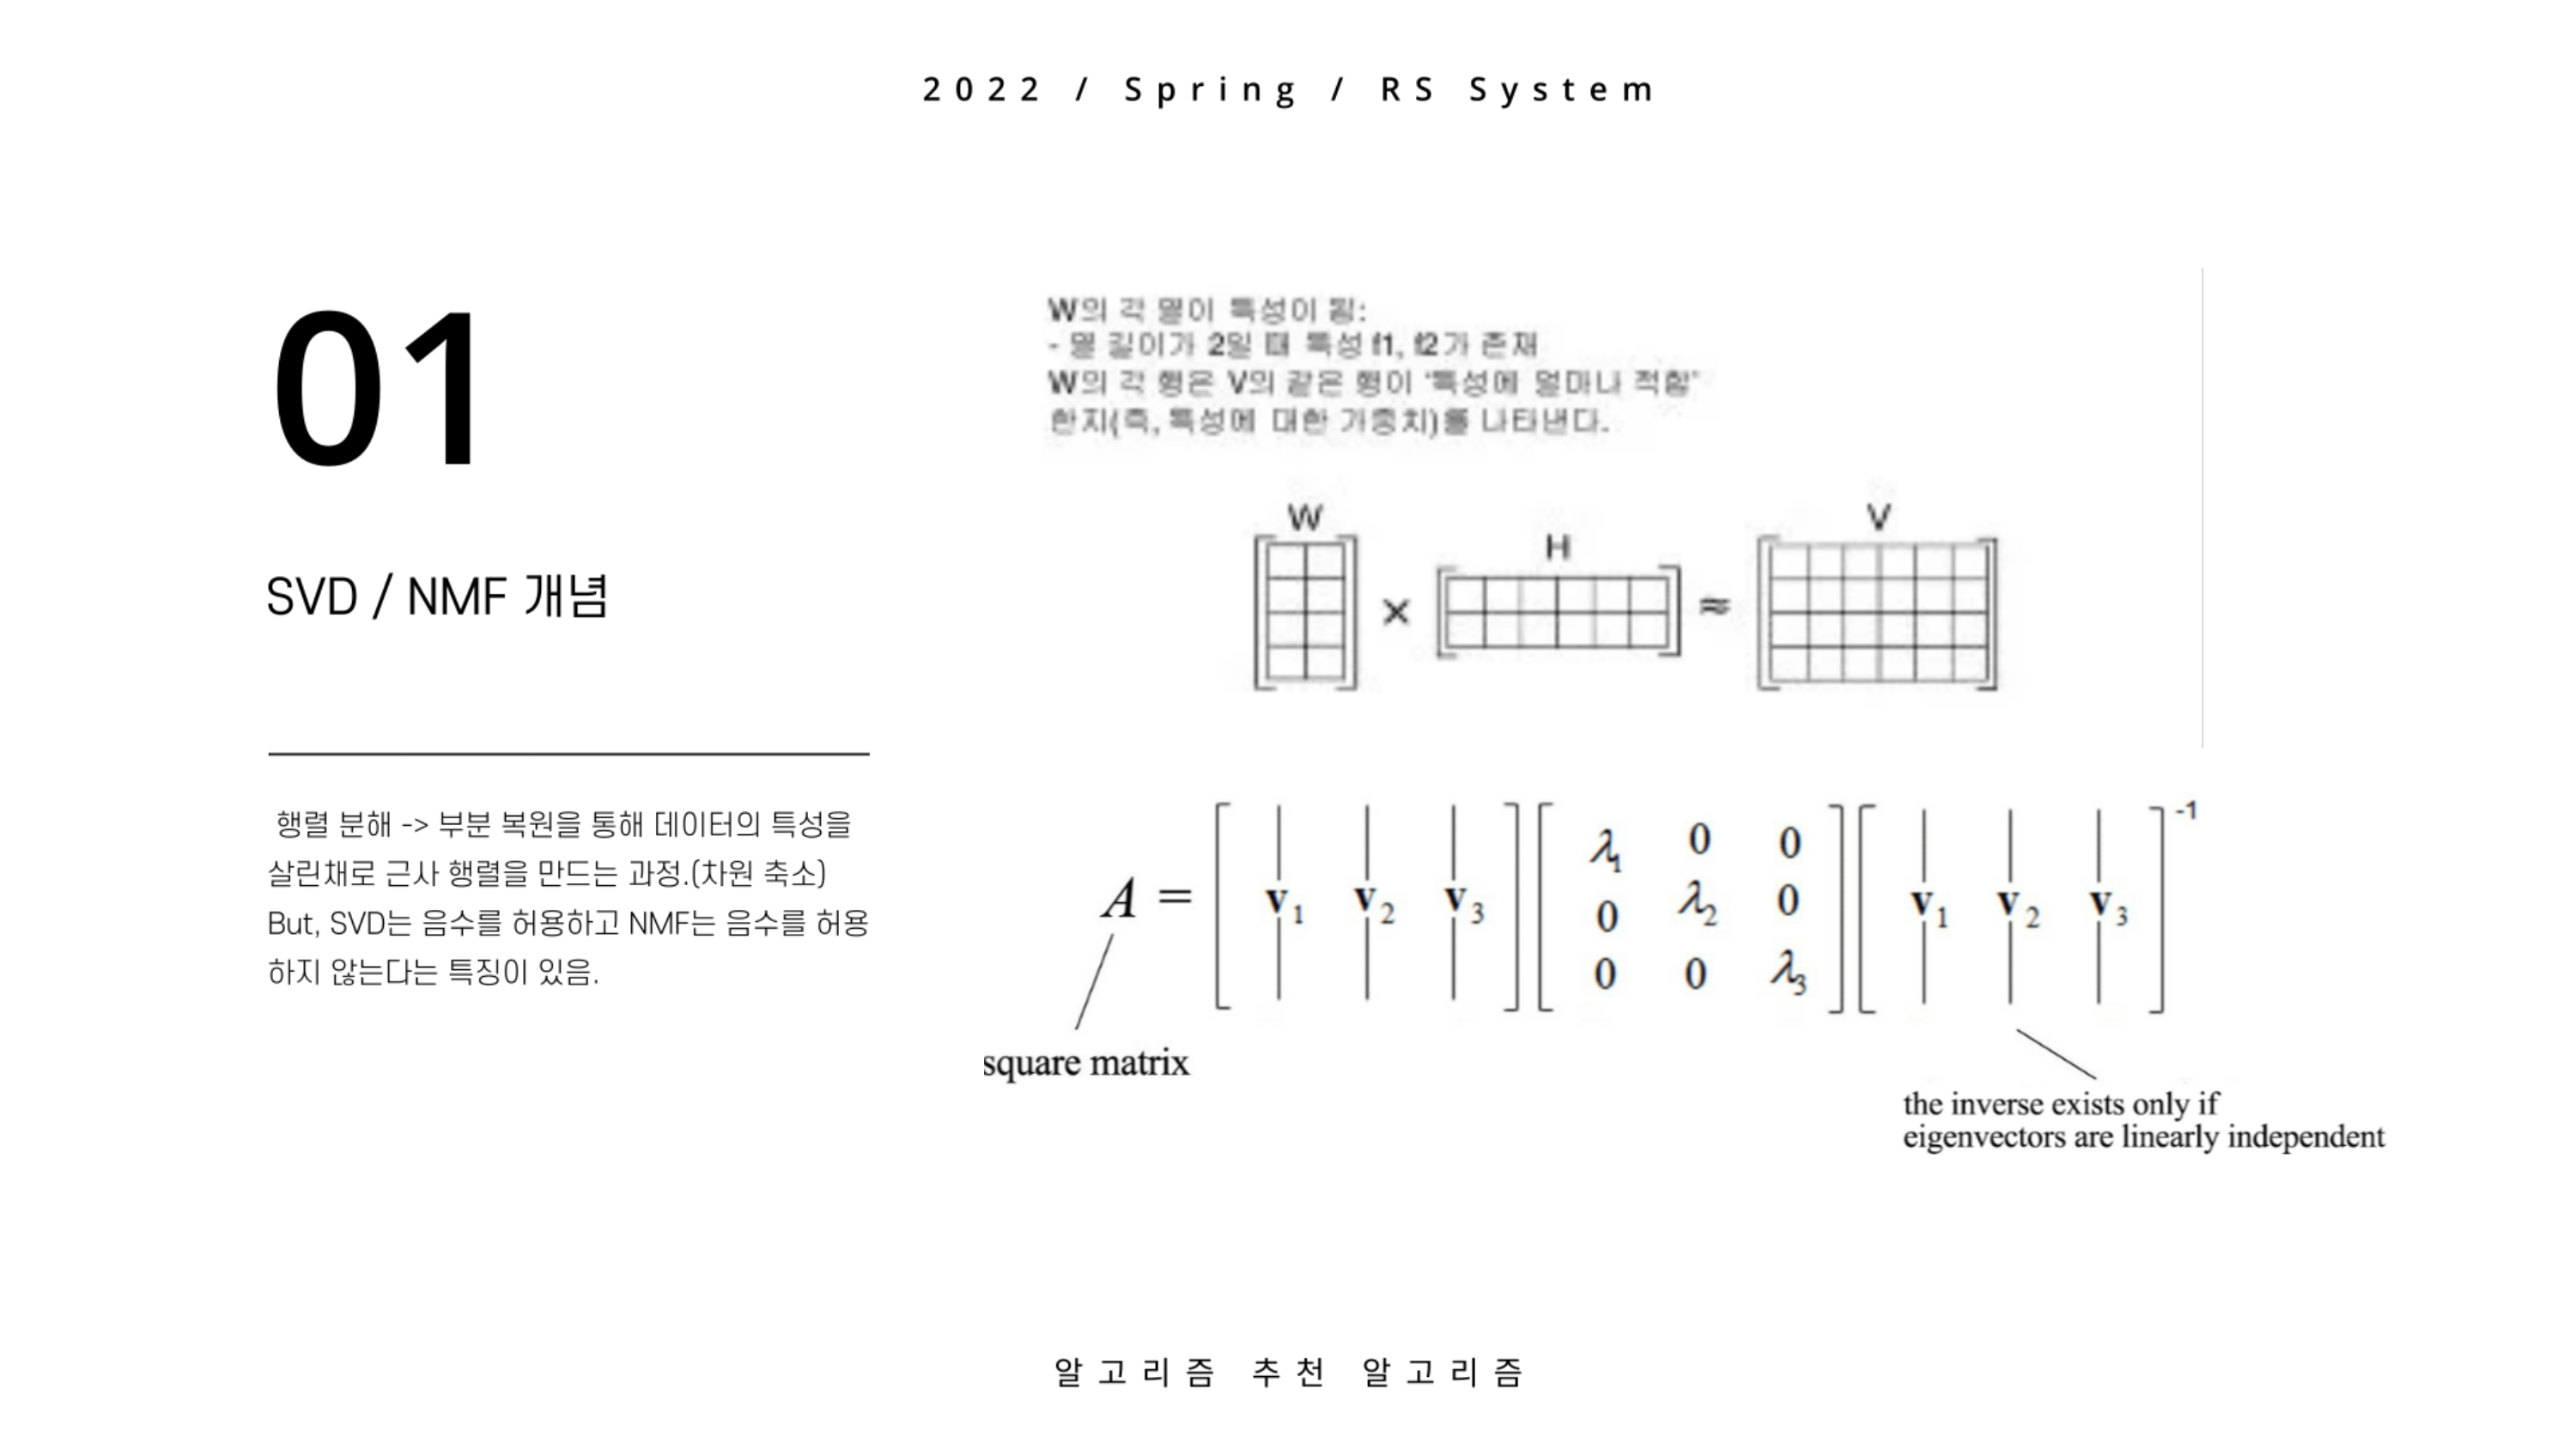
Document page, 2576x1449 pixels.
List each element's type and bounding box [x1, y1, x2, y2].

picture [556, 1343, 1537, 1409]
text_box [984, 791, 2417, 1181]
picture [556, 59, 1682, 124]
picture [236, 202, 633, 652]
text_box [984, 268, 2205, 749]
text_box [268, 749, 870, 759]
picture [264, 800, 884, 1106]
